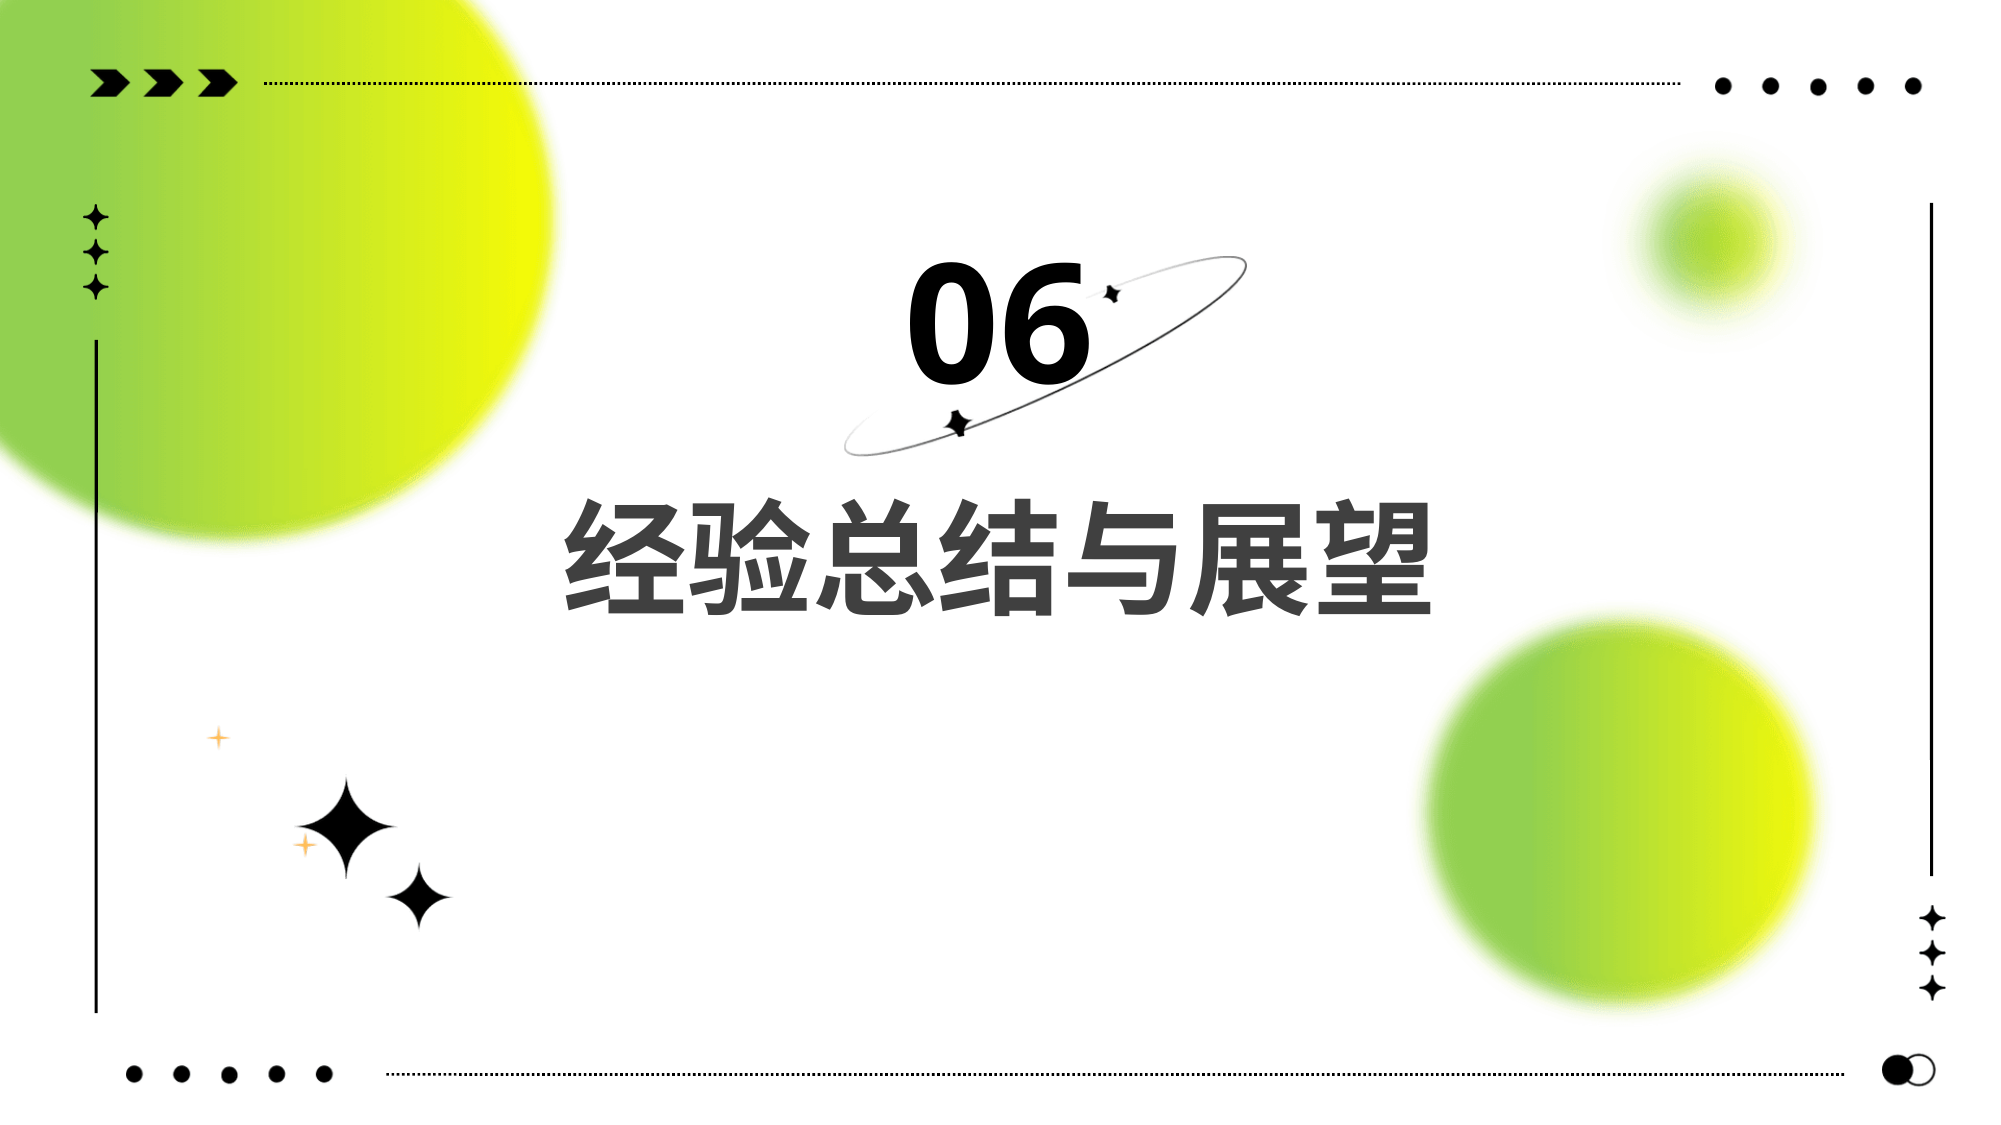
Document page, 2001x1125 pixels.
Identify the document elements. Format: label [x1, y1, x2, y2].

picture [1911, 897, 1946, 1016]
picture [0, 0, 1935, 1033]
picture [126, 1046, 346, 1097]
picture [1882, 1042, 1941, 1092]
